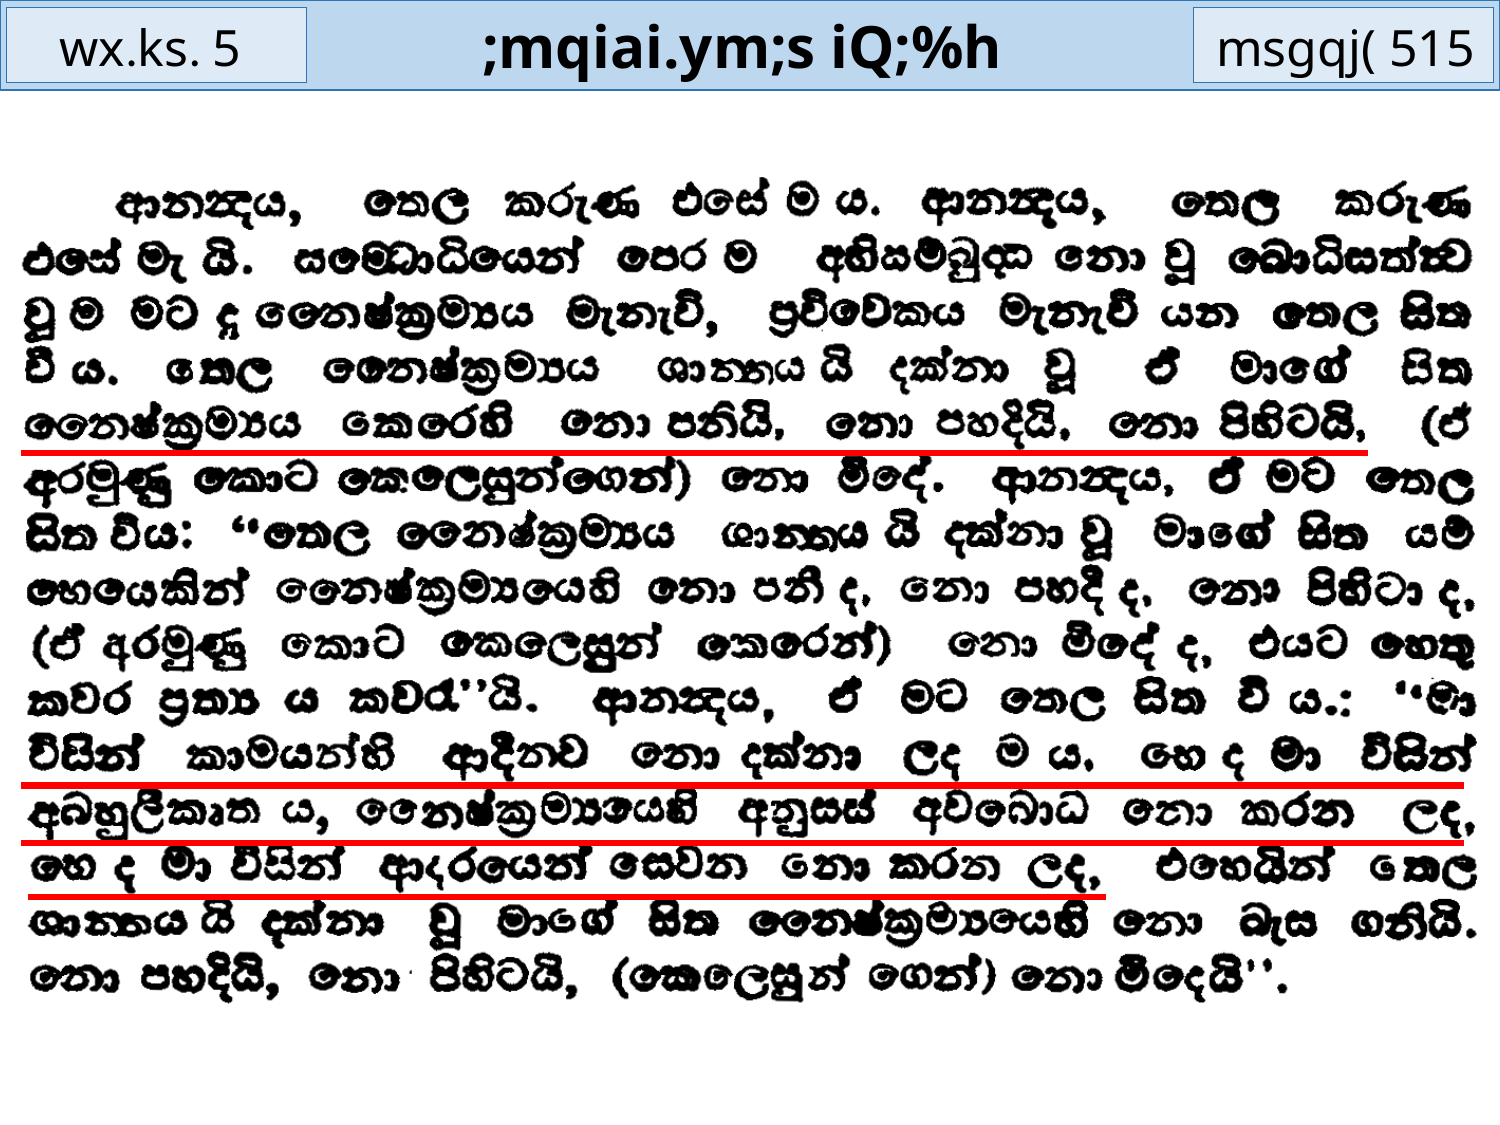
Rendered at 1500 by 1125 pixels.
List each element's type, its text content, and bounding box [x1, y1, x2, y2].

text_box ;mqiai.ym;s iQ;%h [316, 9, 1184, 81]
text_box msgqj( 515 [1194, 10, 1497, 82]
text_box wx.ks. 5 [6, 10, 308, 82]
picture [6, 174, 1497, 1013]
